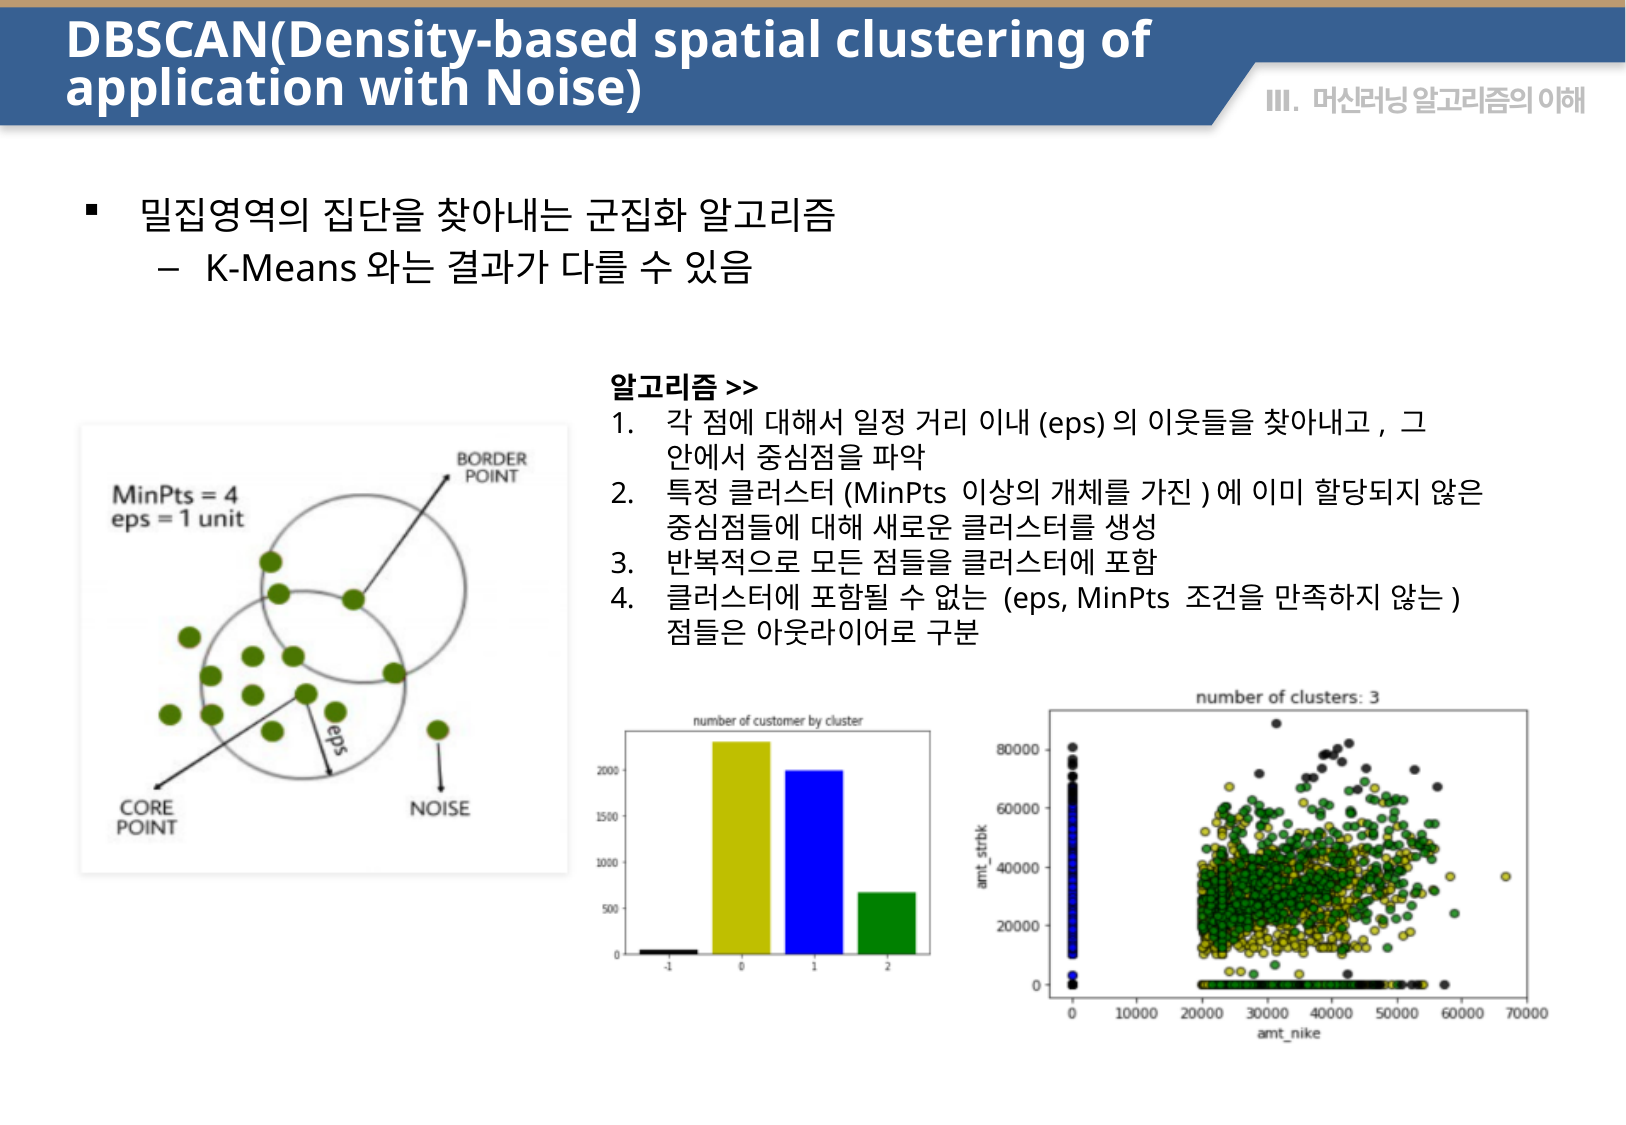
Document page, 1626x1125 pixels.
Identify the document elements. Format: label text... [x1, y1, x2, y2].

list 밀집영역의 집단을 찾아내는 군집화 알고리즘 K-Means와는 결과가 다를 수 있음 [68, 184, 1489, 1071]
text_box DBSCAN(Density-based spatial clustering of application with Noise) [50, 11, 1309, 123]
picture [585, 712, 943, 976]
picture [965, 680, 1572, 1048]
picture [67, 412, 583, 885]
text_box 알고리즘>> 각 점에 대해서 일정 거리 이내(eps)의 이웃들을 찾아내고, 그 안에서 중심점을 파악 특정 클러스터(MinPts 이상의 개체를 가진)에 이미 할당되지 않은 중심점들에 대해 새로운 클러스터를 생성 반복적으로 모든 점들을 클러스터에 포함 클러스터에 포함될 수 없는 (eps, MinPts 조건을 만족하지 않는) 점들은 아웃라이어로 구분 [595, 362, 1517, 657]
